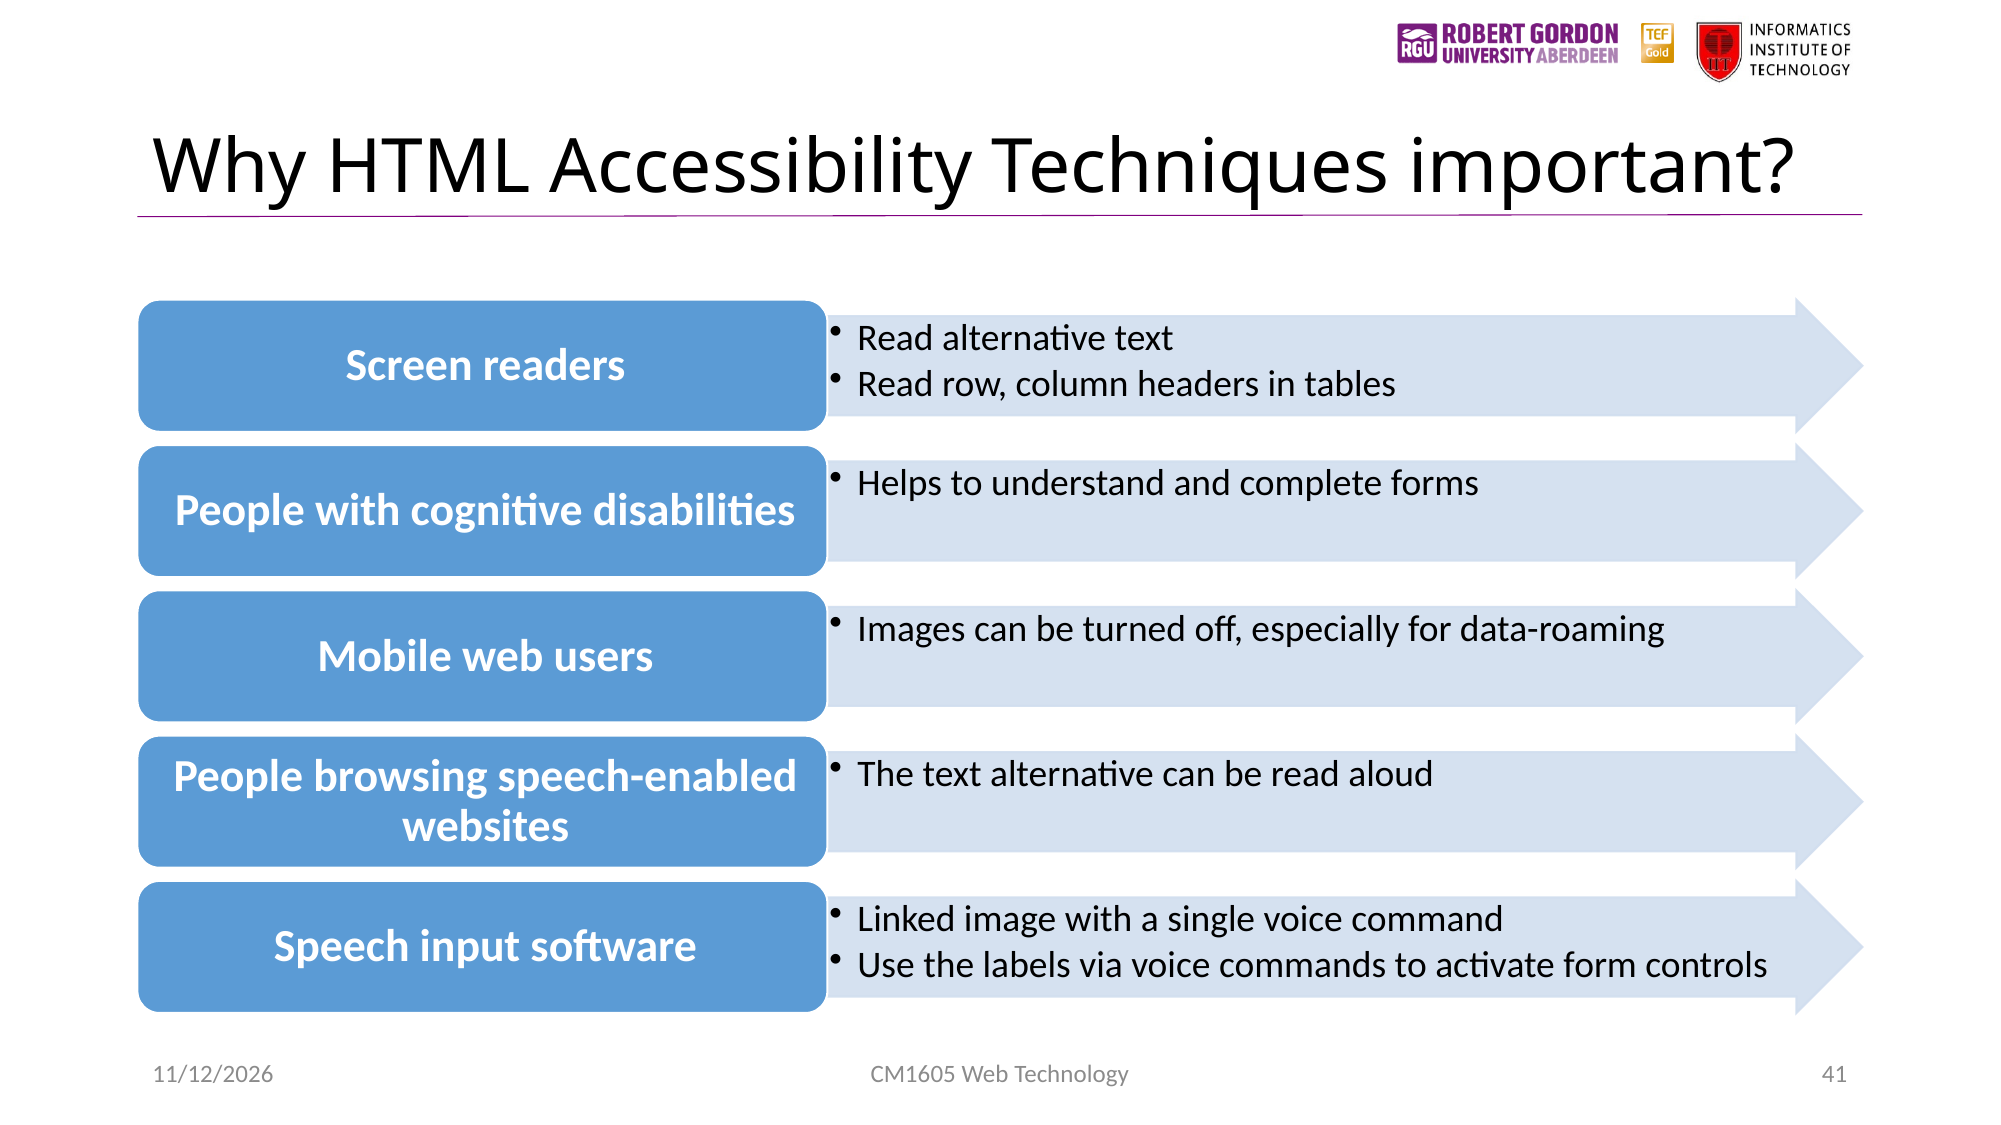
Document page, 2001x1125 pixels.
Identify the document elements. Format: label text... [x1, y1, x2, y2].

slide_number 41 [1412, 1042, 1863, 1103]
picture [1388, 5, 1863, 59]
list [137, 299, 1863, 1014]
footer CM1605 Web Technology [662, 1042, 1338, 1103]
title Why HTML Accessibility Techniques important? [137, 59, 1863, 278]
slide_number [137, 1042, 588, 1103]
